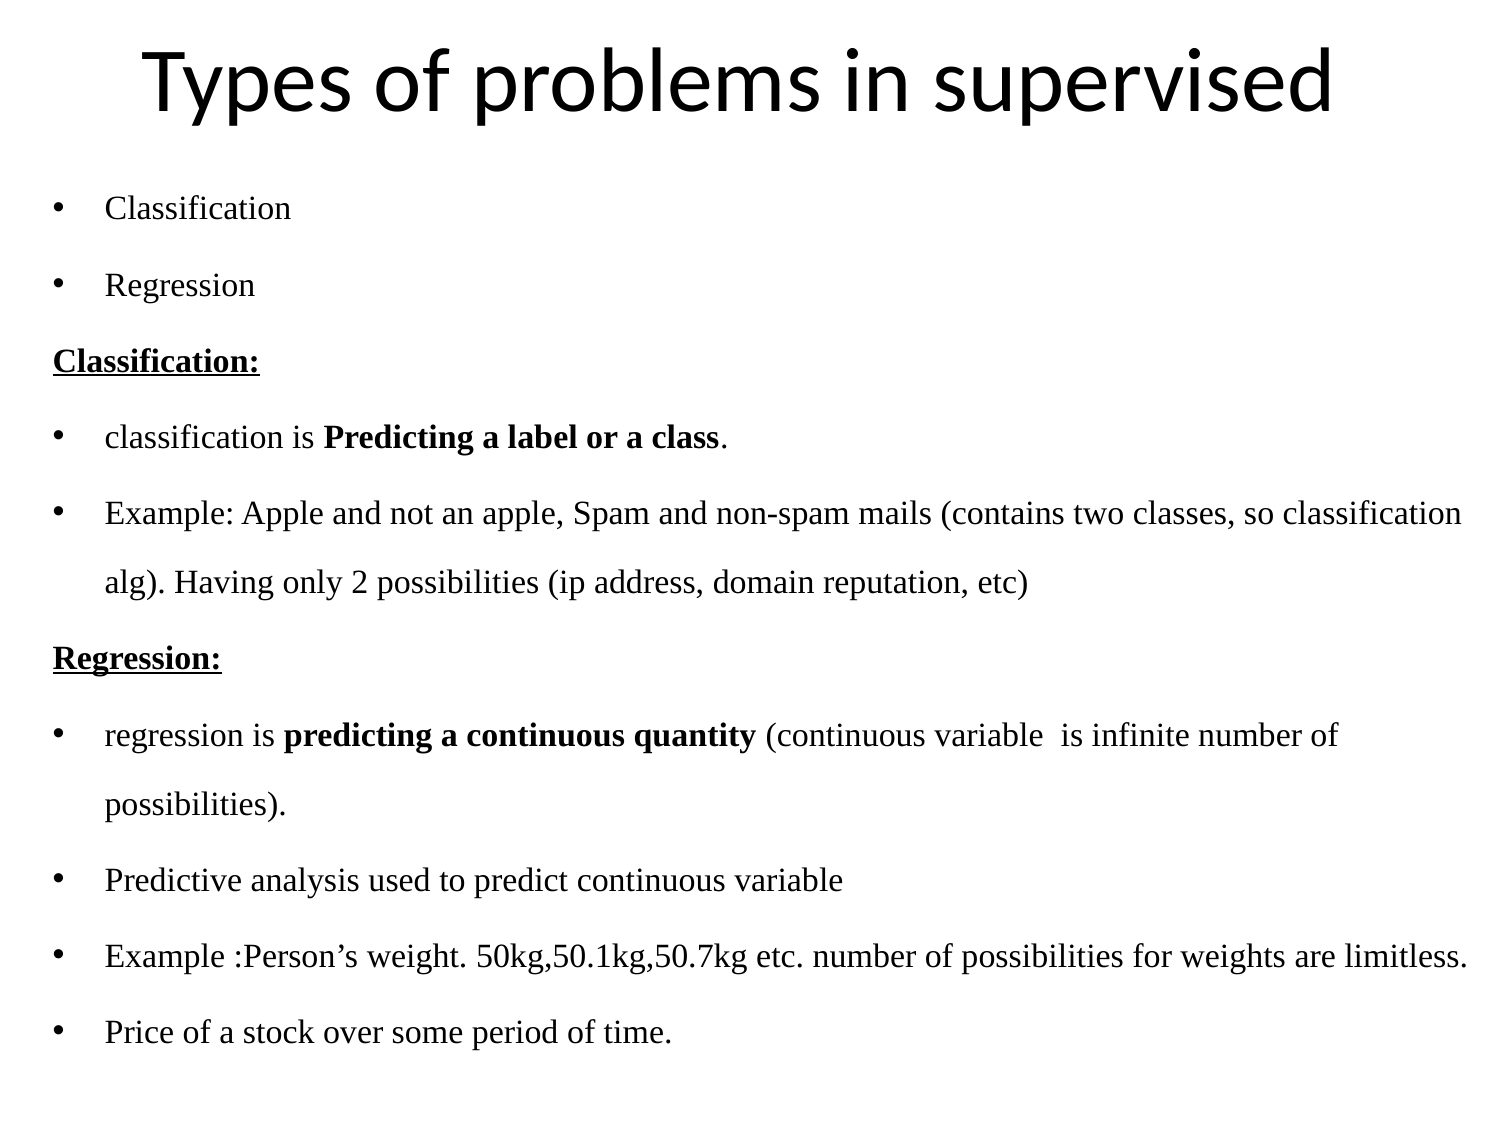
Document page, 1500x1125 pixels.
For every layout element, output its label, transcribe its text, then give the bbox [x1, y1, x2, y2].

list Classification Regression Classification: classification is Predicting a label or a class. Example: Apple and not an apple, Spam and non-spam mails (contains two classes, so classification alg). Having only 2 possibilities (ip address, domain reputation, etc) Regression: regression is predicting a continuous quantity (continuous variable is infinite number of possibilities). Predictive analysis used to predict continuous variable Example :Person’s weight. 50kg,50.1kg,50.7kg etc. number of possibilities for weights are limitless. Price of a stock over some period of time. [37, 149, 1500, 1125]
title Types of problems in supervised [75, 0, 1425, 149]
